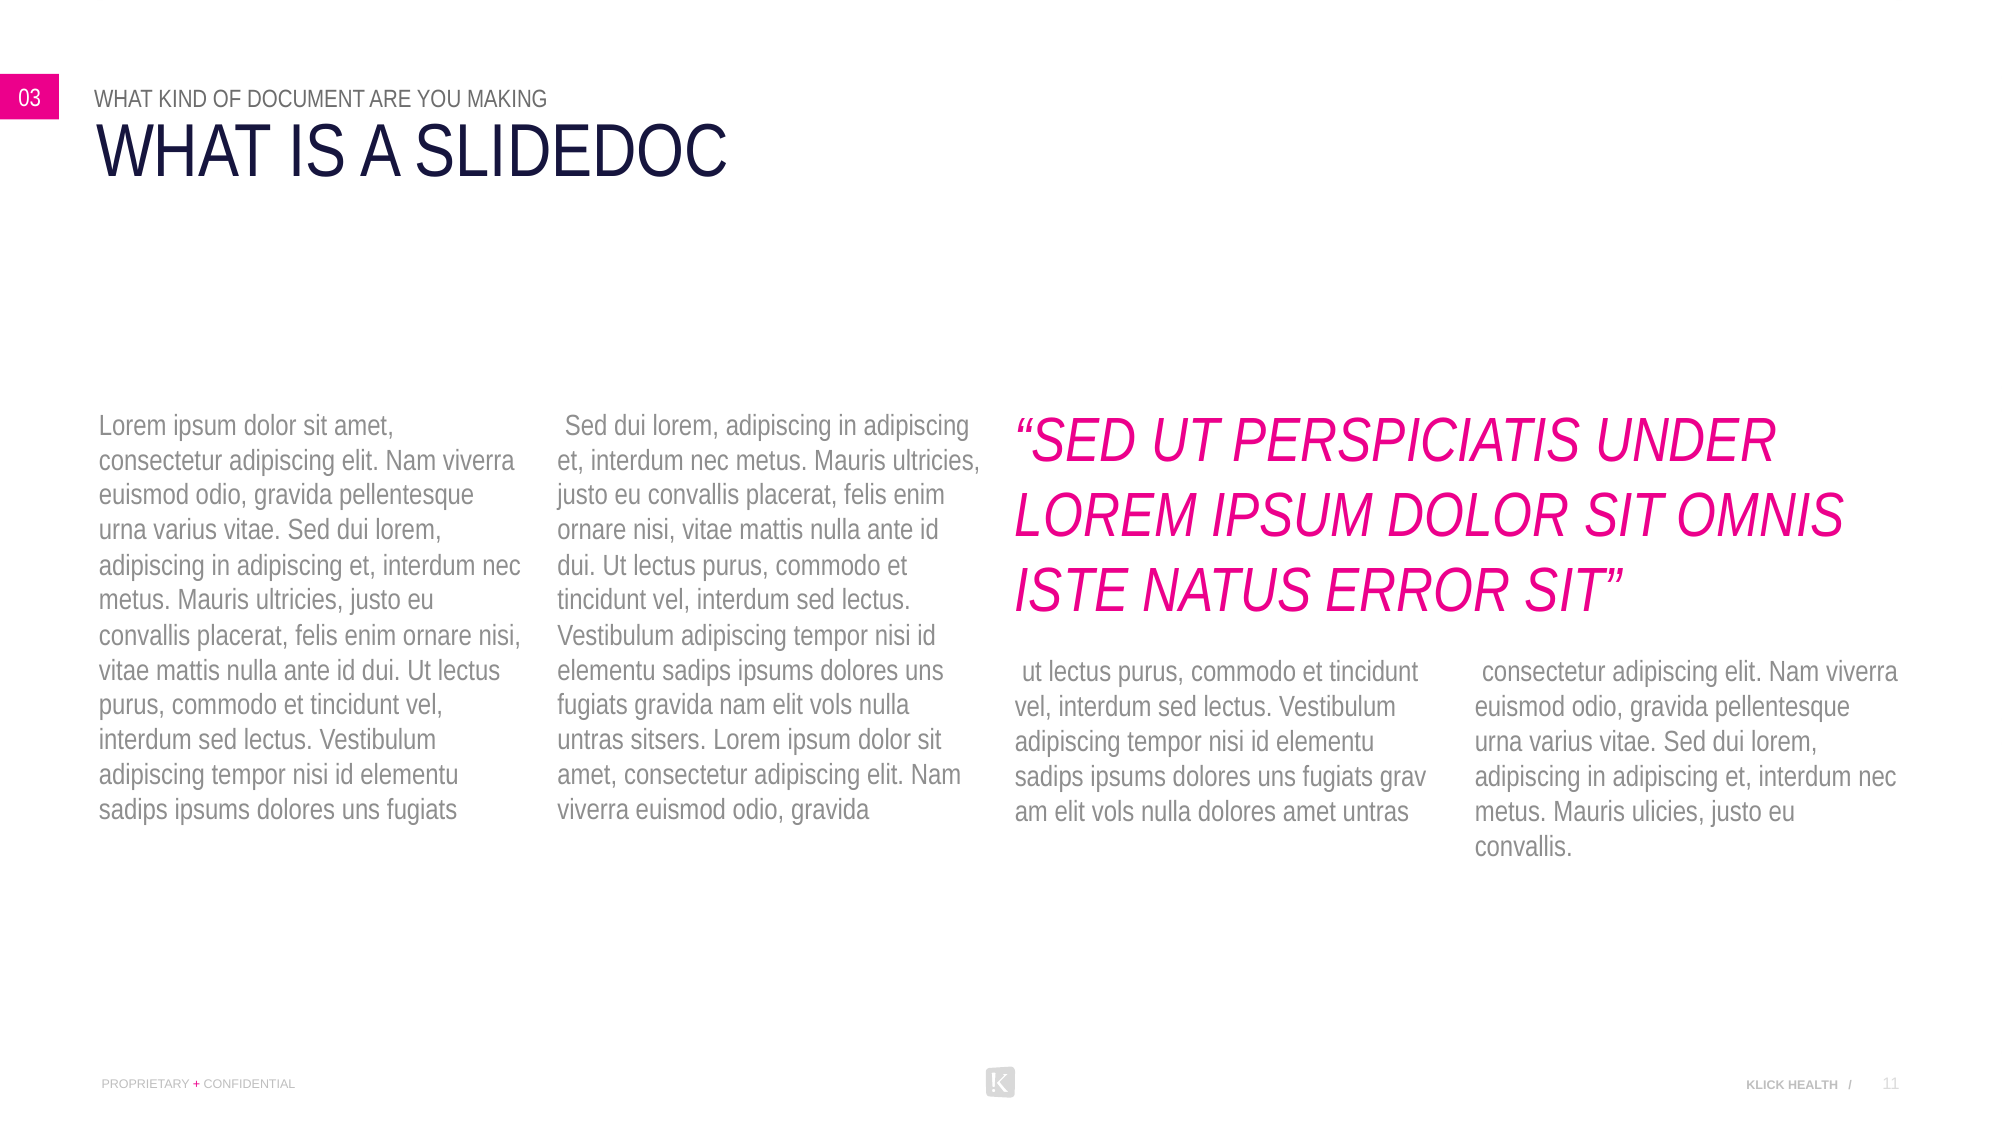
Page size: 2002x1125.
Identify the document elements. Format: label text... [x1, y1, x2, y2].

list What kind of document are you making [87, 83, 1391, 114]
title What is a slidedoc [96, 119, 1897, 196]
list Lorem ipsum dolor sit amet, consectetur adipiscing elit. Nam viverra euismod odio, gravida pellentesque urna varius vitae. Sed dui lorem, adipiscing in adipiscing et, interdum nec metus. Mauris ultricies, justo eu convallis placerat, felis enim ornare nisi, vitae mattis nulla ante id dui. Ut lectus purus, commodo et tincidunt vel, interdum sed lectus. Vestibulum adipiscing tempor nisi id elementu sadips ipsums dolores uns fugiats [99, 406, 524, 831]
list “Sed ut perspiciatis under lorem ipsum dolor sit omnis iste natus error sit” [1014, 399, 1955, 627]
slide_number 11 [1860, 1072, 1900, 1094]
list ut lectus purus, commodo et tincidunt vel, interdum sed lectus. Vestibulum adipiscing tempor nisi id elementu sadips ipsums dolores uns fugiats grav am elit vols nulla dolores amet untras [1014, 652, 1440, 829]
text_box consectetur adipiscing elit. Nam viverra euismod odio, gravida pellentesque urna varius vitae. Sed dui lorem, adipiscing in adipiscing et, interdum nec metus. Mauris ulicies, justo eu convallis. [1474, 652, 1900, 862]
list 03 [0, 73, 59, 120]
list Sed dui lorem, adipiscing in adipiscing et, interdum nec metus. Mauris ultricies, justo eu convallis placerat, felis enim ornare nisi, vitae mattis nulla ante id dui. Ut lectus purus, commodo et tincidunt vel, interdum sed lectus. Vestibulum adipiscing tempor nisi id elementu sadips ipsums dolores uns fugiats gravida nam elit vols nulla untras sitsers. Lorem ipsum dolor sit amet, consectetur adipiscing elit. Nam viverra euismod odio, gravida [557, 406, 982, 831]
